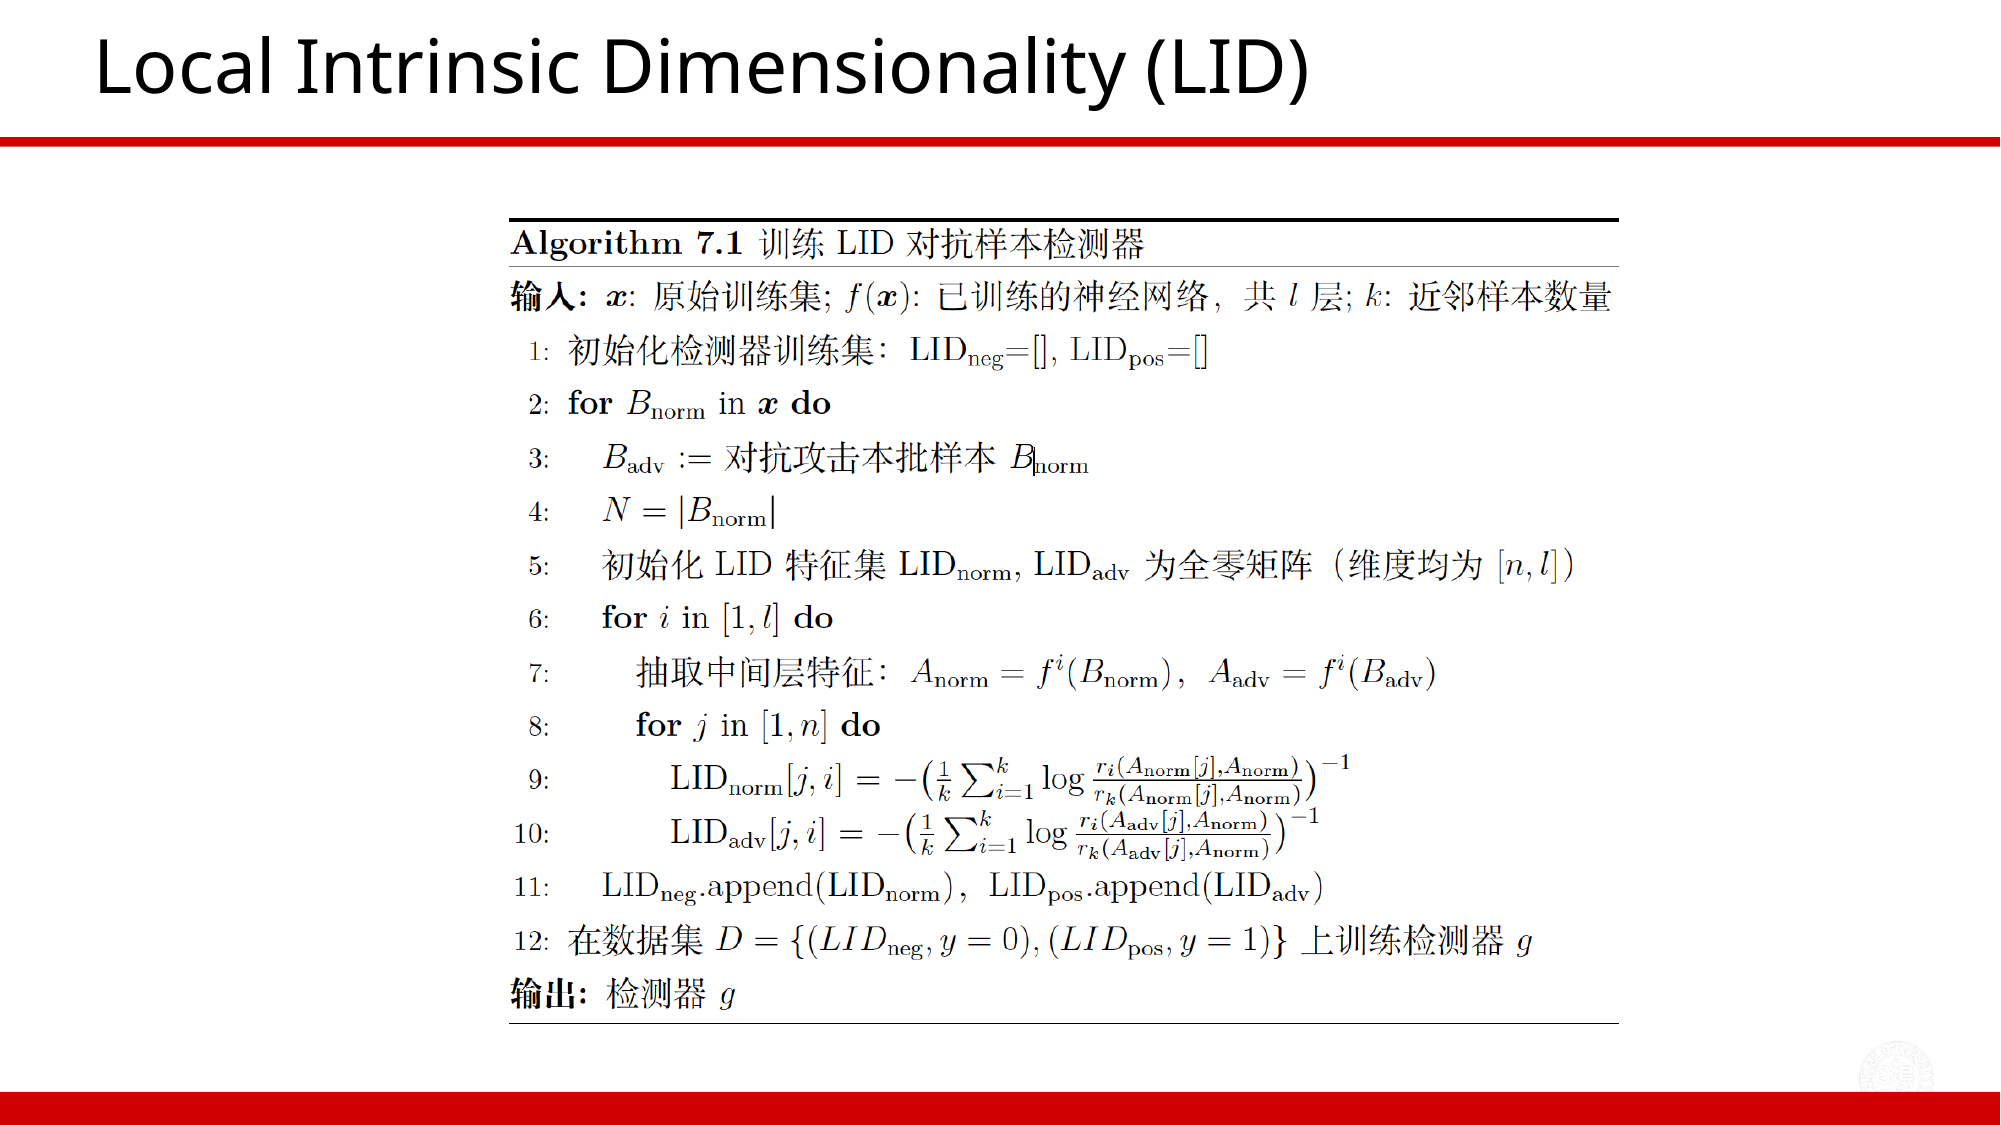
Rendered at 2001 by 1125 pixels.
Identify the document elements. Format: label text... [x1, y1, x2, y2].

picture [491, 185, 1648, 1047]
title Local Intrinsic Dimensionality (LID) [78, 21, 1520, 116]
text_box [373, 175, 1575, 261]
